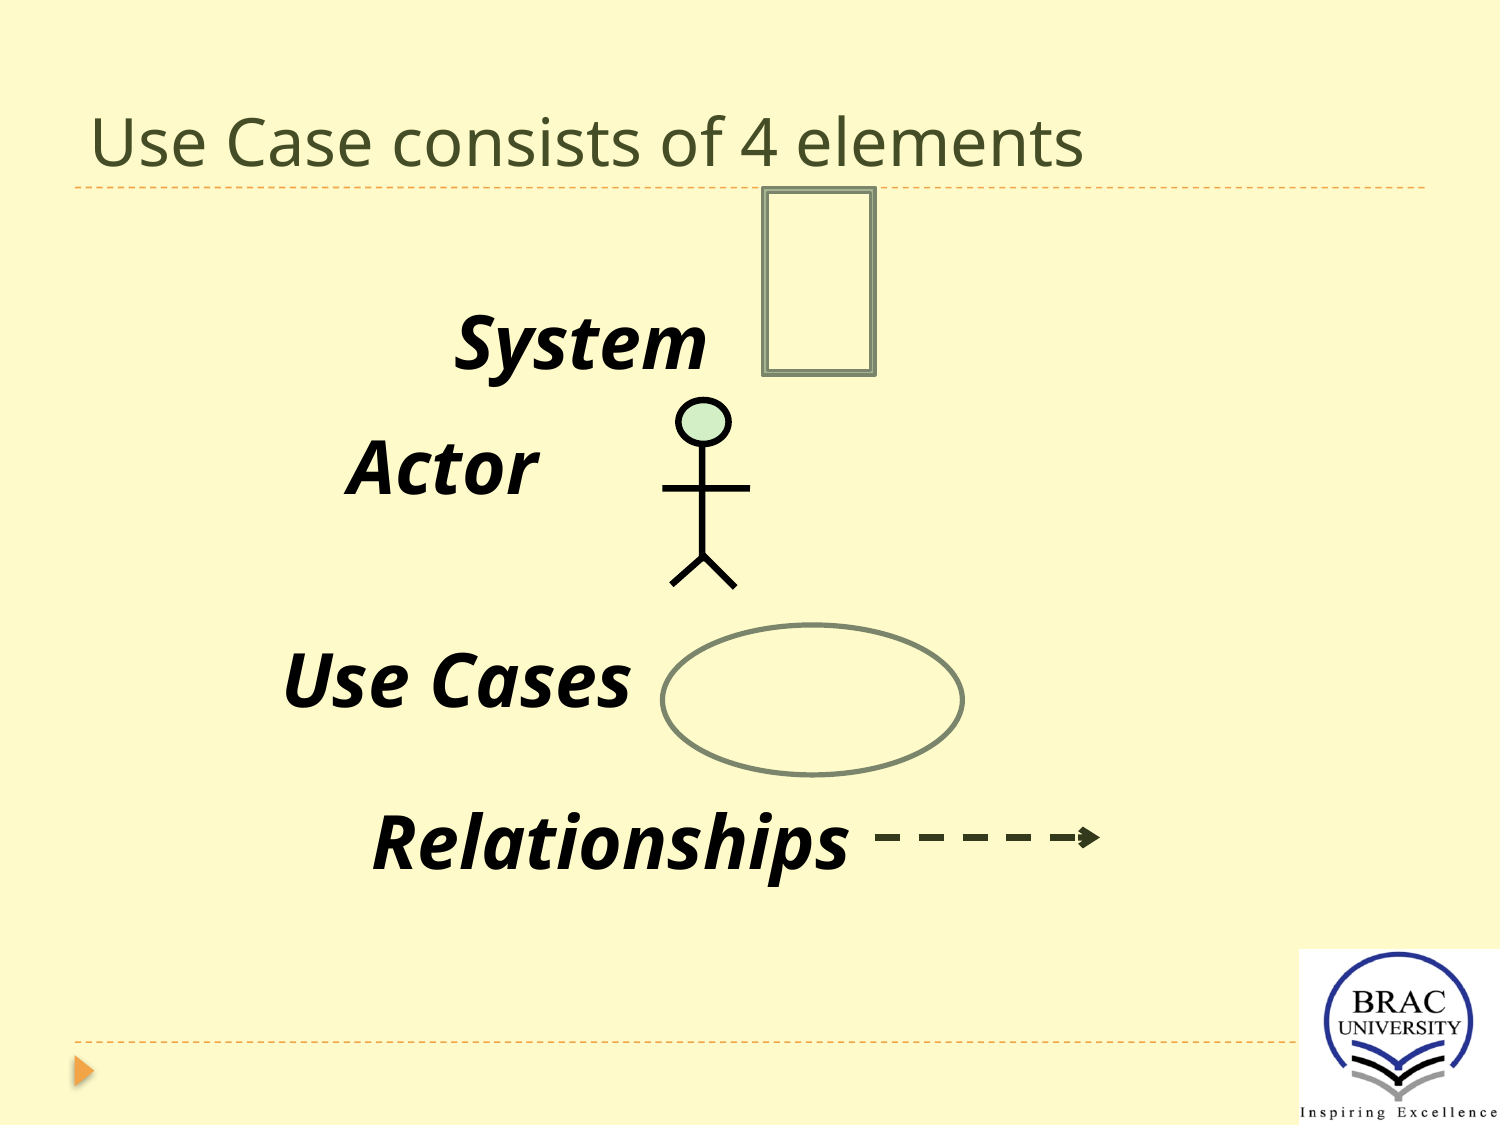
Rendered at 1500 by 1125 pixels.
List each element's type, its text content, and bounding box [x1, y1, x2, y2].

text_box [761, 186, 877, 377]
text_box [662, 399, 751, 588]
text_box Actor [333, 412, 553, 518]
title Use Case consists of 4 elements [75, 24, 1425, 188]
text_box [660, 623, 964, 777]
text_box System [439, 287, 724, 393]
text_box Use Cases [266, 624, 648, 730]
picture [1299, 949, 1500, 1125]
text_box Relationships [357, 787, 867, 893]
